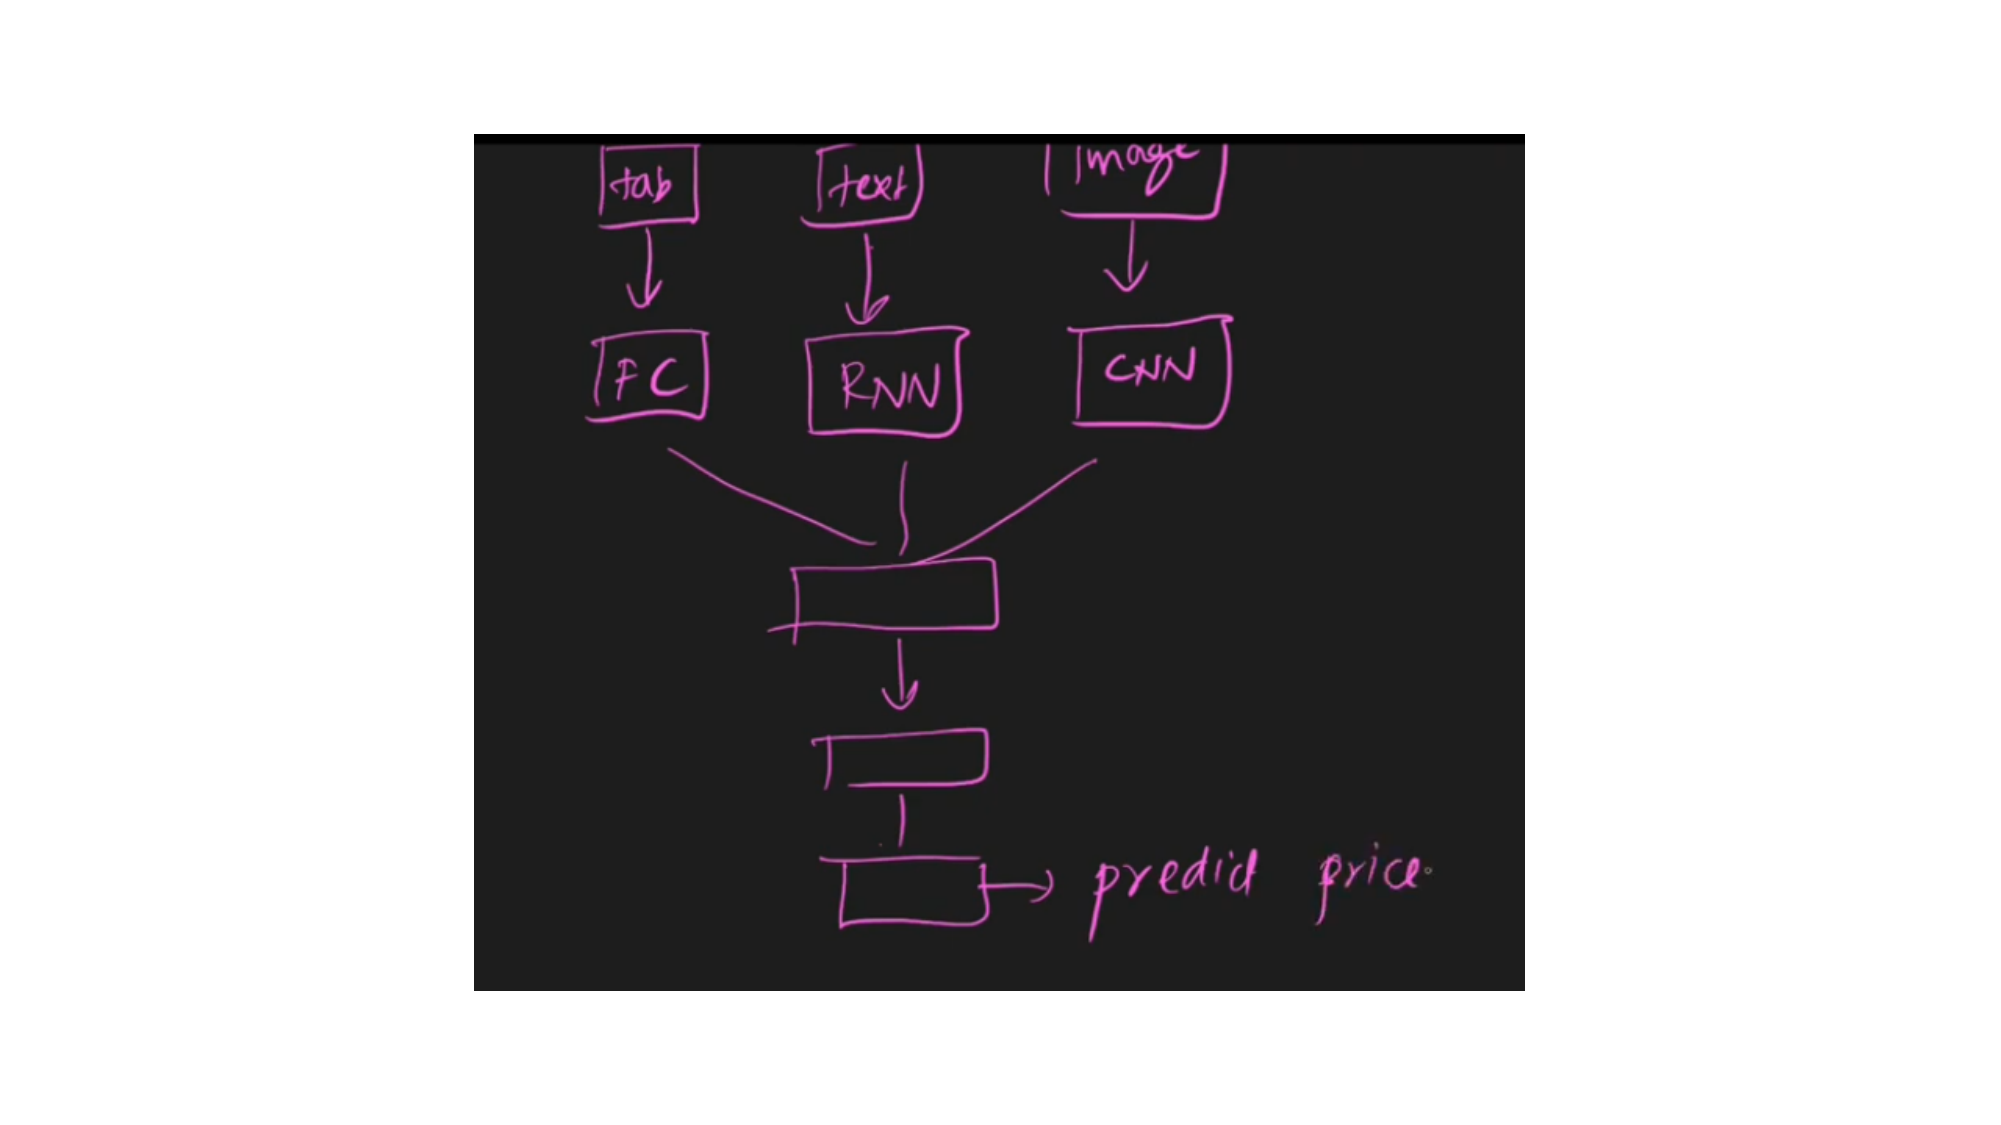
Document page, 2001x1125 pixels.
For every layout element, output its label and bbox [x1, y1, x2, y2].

picture [474, 134, 1525, 991]
